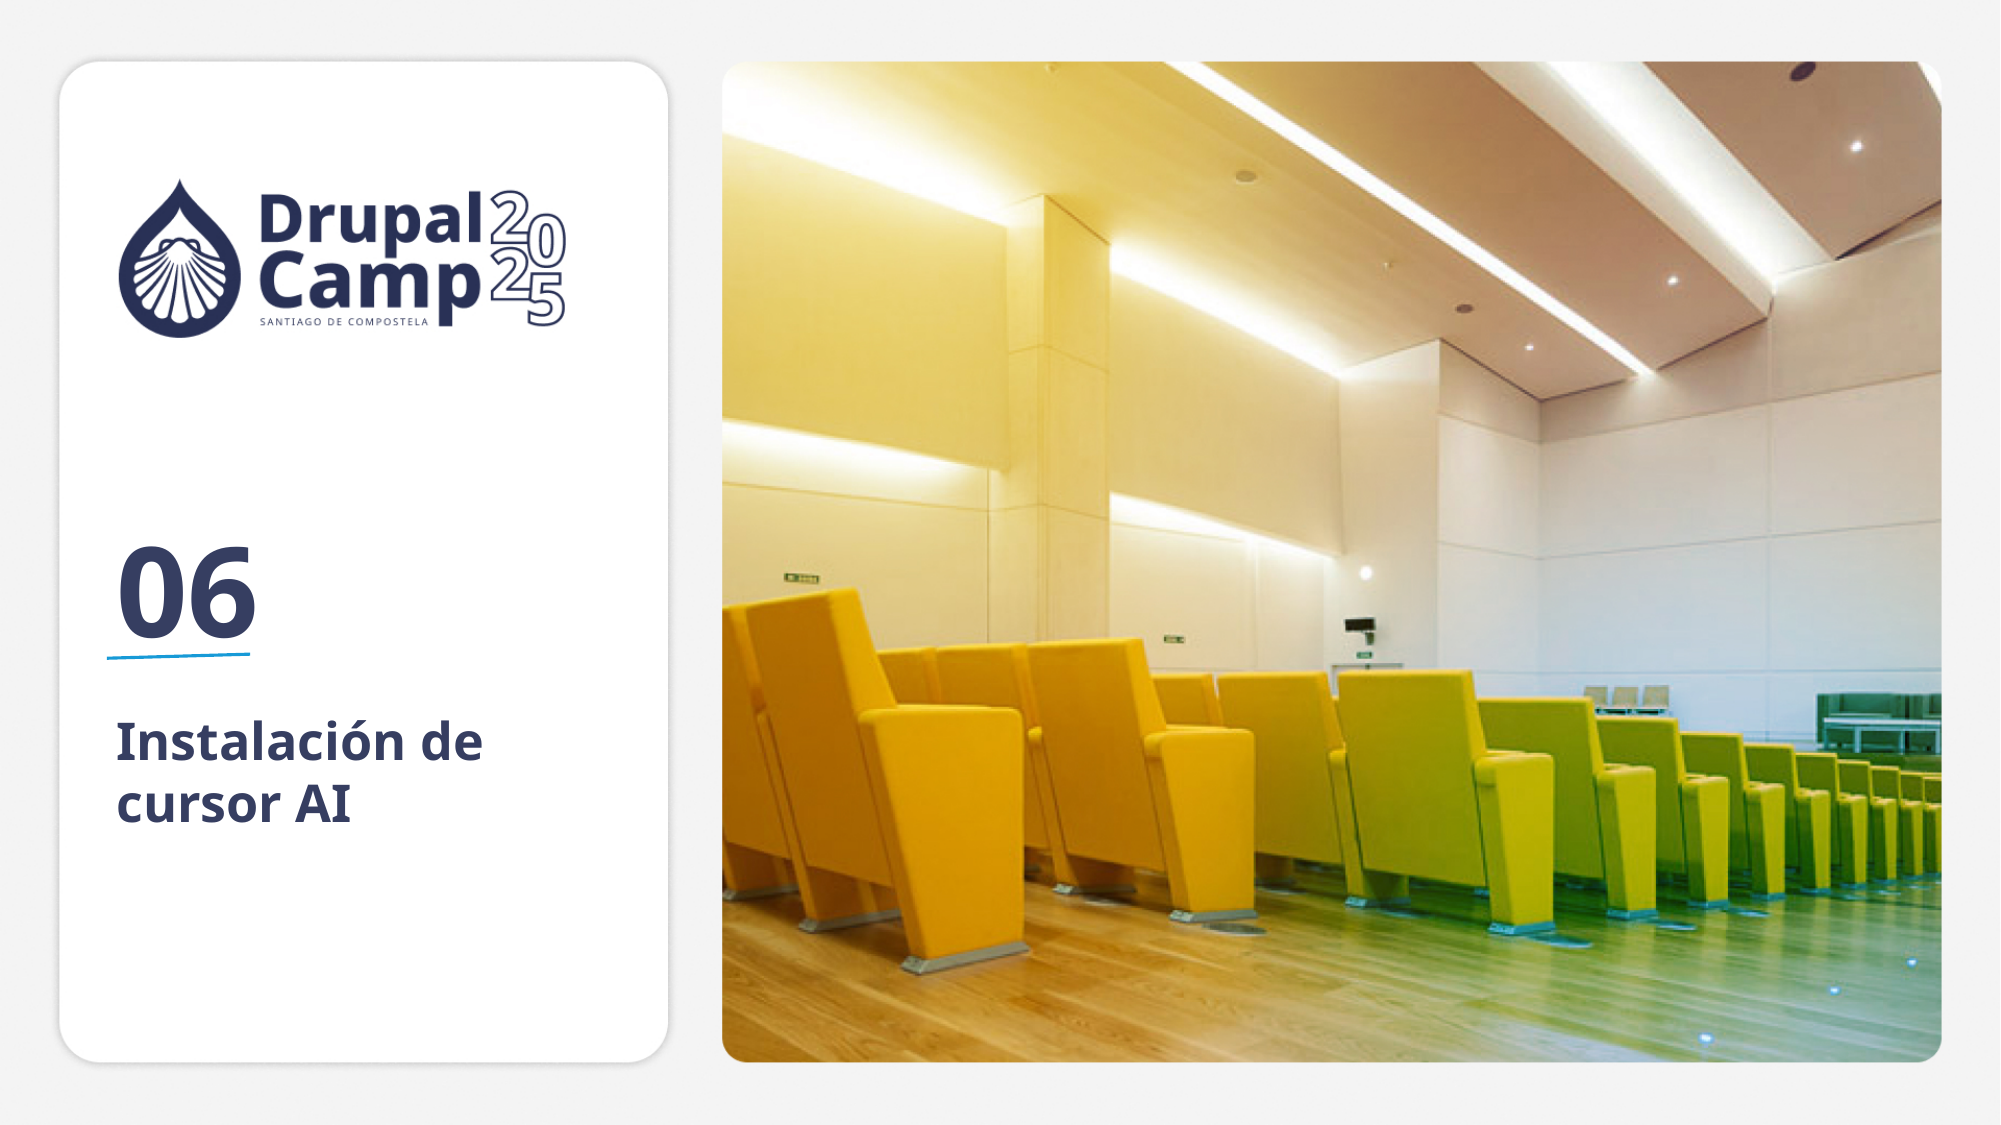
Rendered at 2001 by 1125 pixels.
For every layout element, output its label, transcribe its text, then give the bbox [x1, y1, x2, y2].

picture [0, 0, 2001, 1125]
text_box 06 [101, 505, 289, 671]
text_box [106, 654, 251, 659]
text_box Instalación de cursor AI [101, 700, 572, 841]
